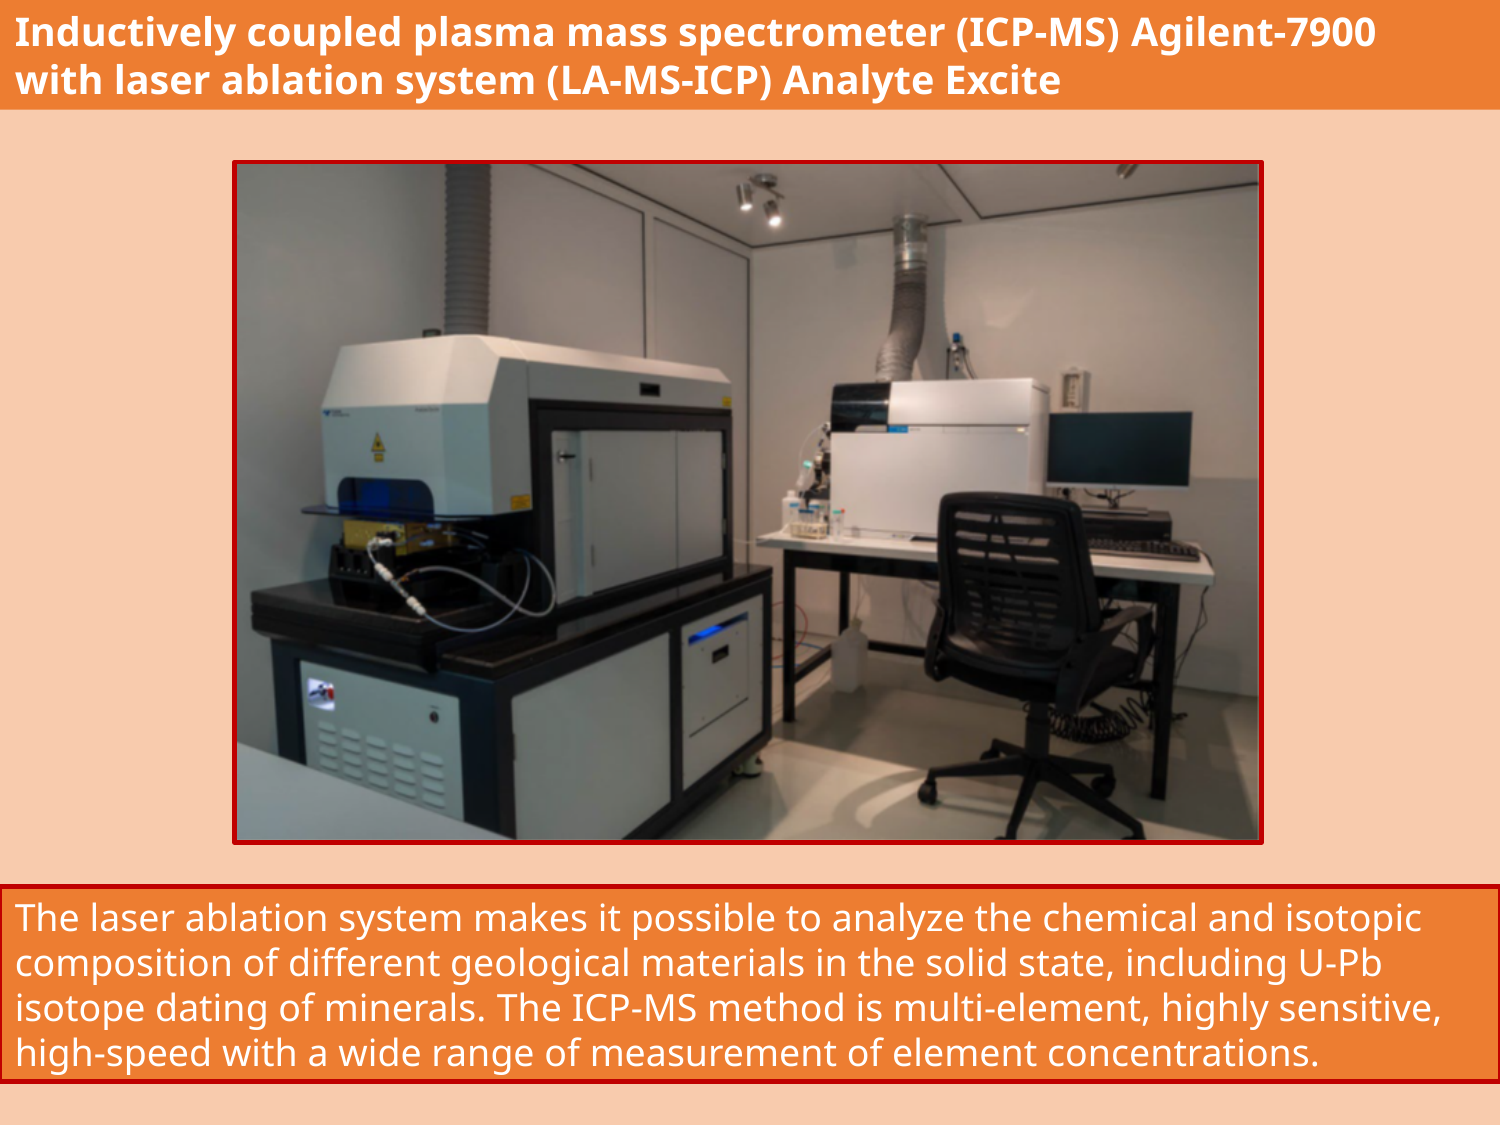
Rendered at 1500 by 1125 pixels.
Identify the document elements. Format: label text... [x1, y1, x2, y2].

text_box Inductively coupled plasma mass spectrometer (ICP-MS) Agilent-7900 with laser ablation system (LA-MS-ICP) Analyte Excite [0, 0, 1500, 110]
picture [237, 164, 1260, 841]
text_box The laser ablation system makes it possible to analyze the chemical and isotopic composition of different geological materials in the solid state, including U-Pb isotope dating of minerals. The ICP-MS method is multi-element, highly sensitive, high-speed with a wide range of measurement of element concentrations. [0, 886, 1500, 1082]
